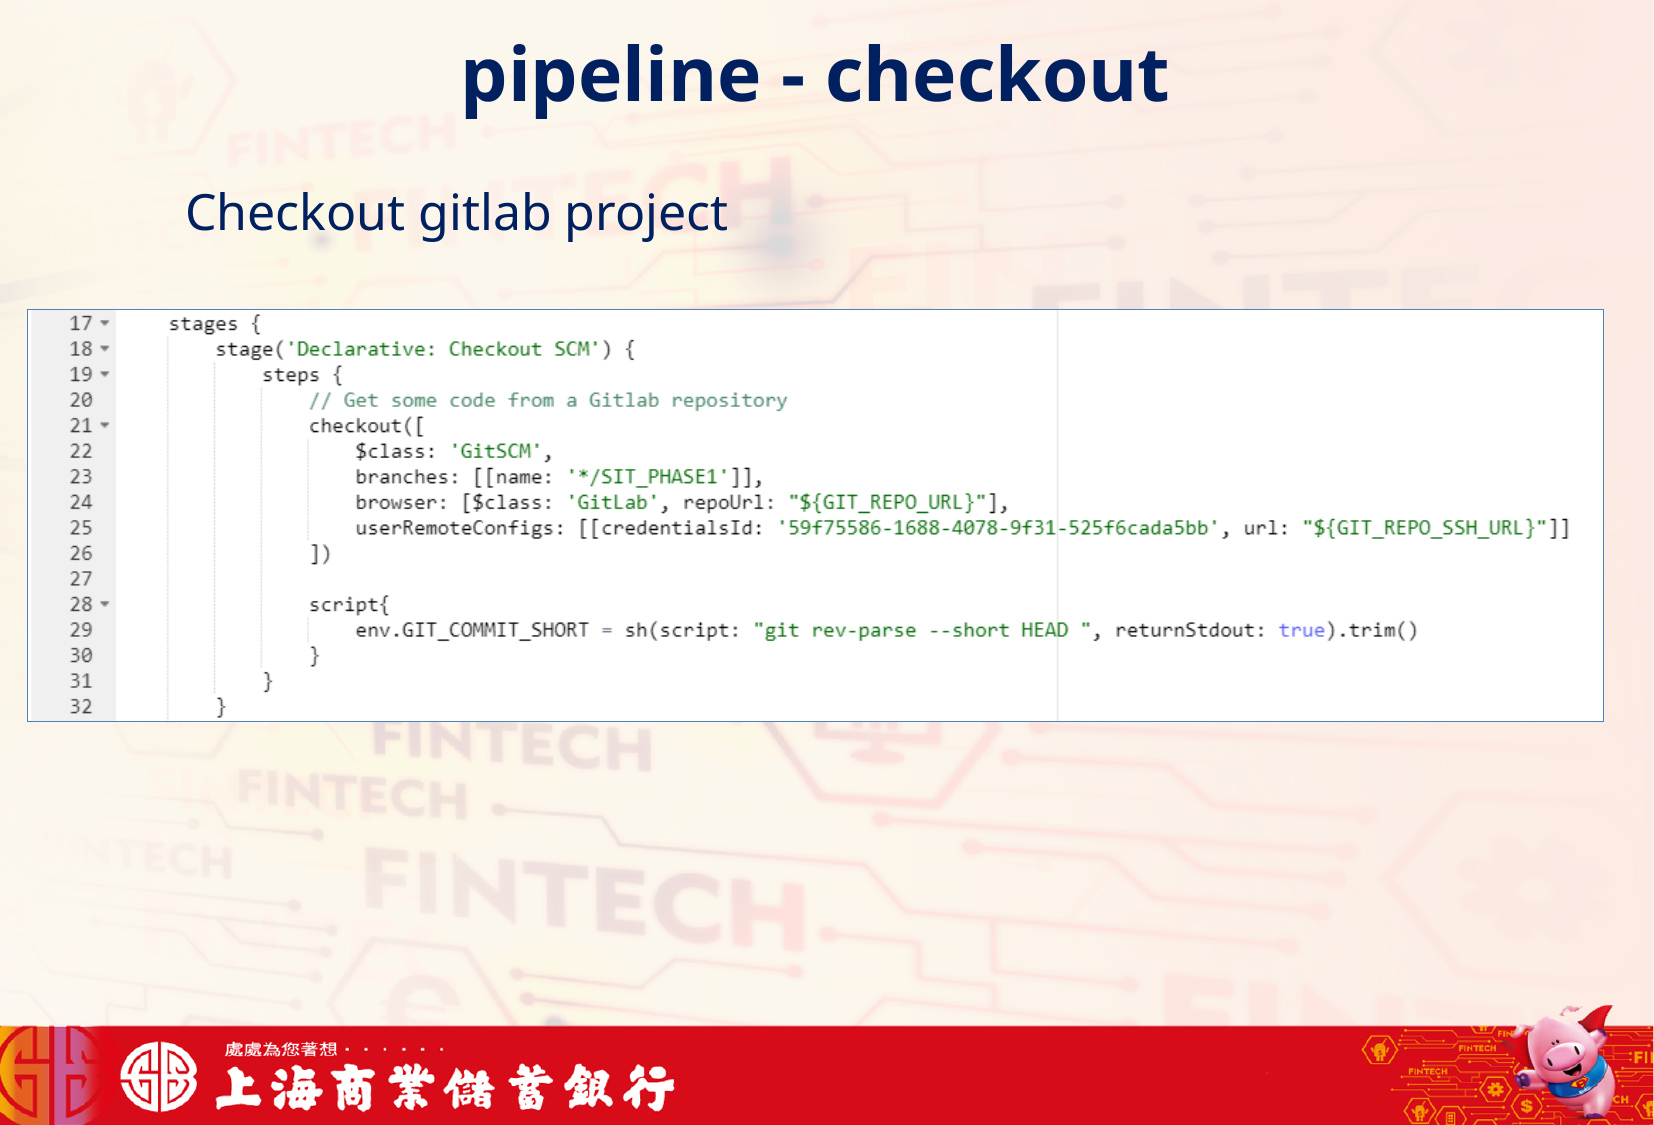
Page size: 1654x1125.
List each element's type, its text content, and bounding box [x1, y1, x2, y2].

title pipeline - checkout [218, 11, 1413, 131]
picture [0, 0, 1654, 1125]
text_box Checkout gitlab project [168, 157, 1591, 264]
